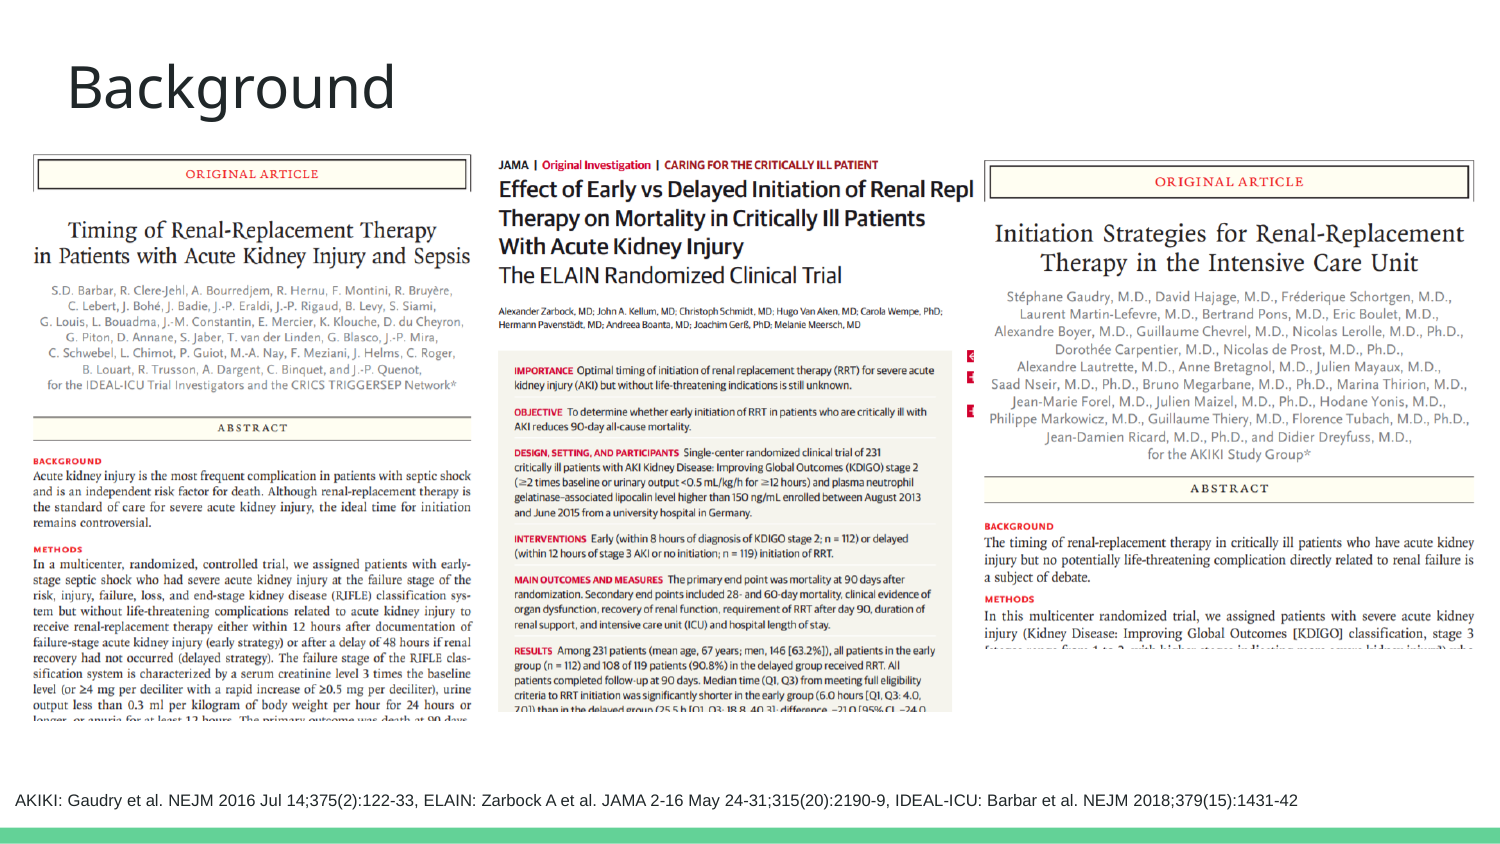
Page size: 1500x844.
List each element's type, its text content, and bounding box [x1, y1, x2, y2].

title Background [51, 35, 1449, 130]
picture [25, 143, 478, 721]
picture [489, 151, 1481, 713]
text_box AKIKI: Gaudry et al. NEJM 2016 Jul 14;375(2):122-33, ELAIN: Zarbock A et al. JAMA 2-16 May 24-31;315(20):2190-9, IDEAL-ICU: Barbar et al. NEJM 2018;379(15):1431-42 [0, 772, 1481, 844]
